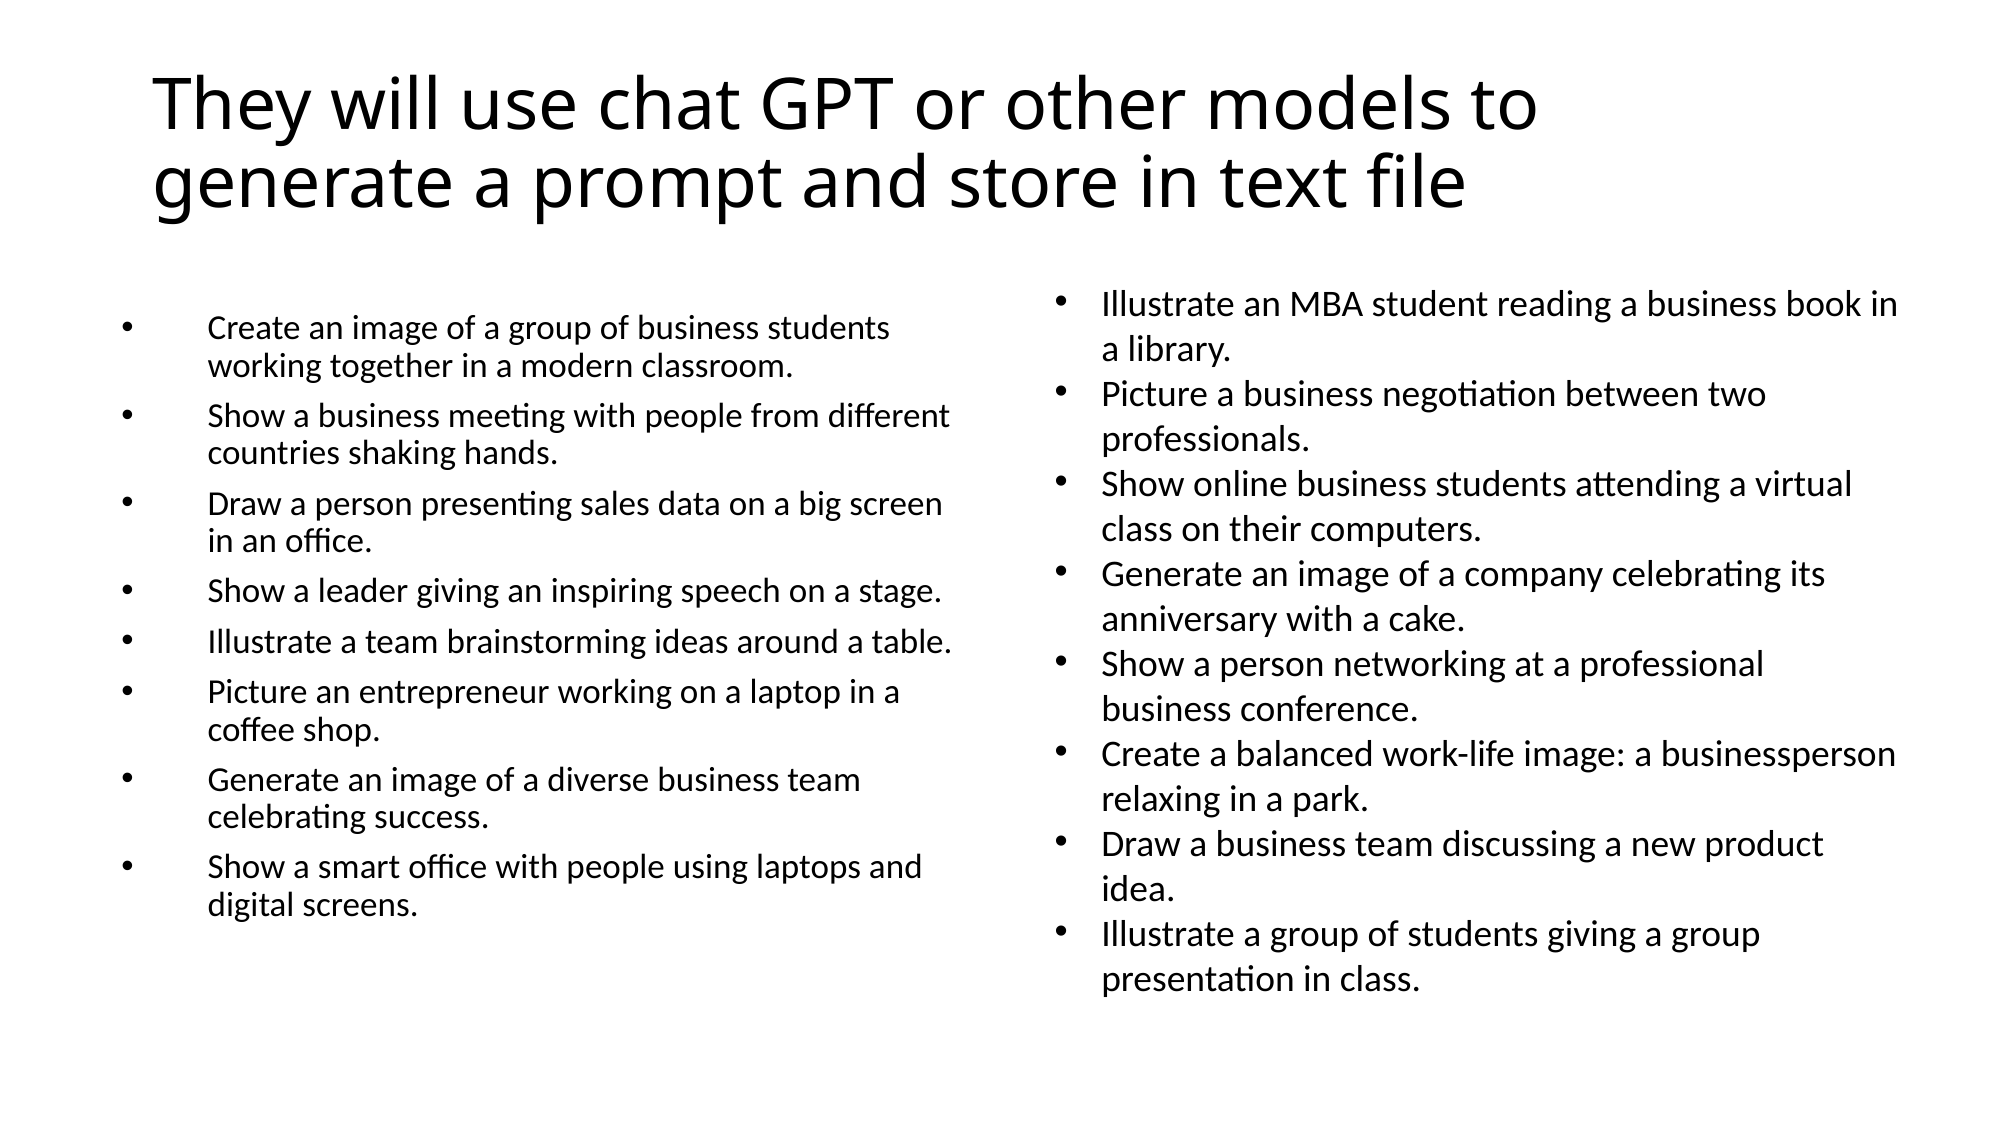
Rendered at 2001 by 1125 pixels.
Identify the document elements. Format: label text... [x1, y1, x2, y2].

text_box Illustrate an MBA student reading a business book in a library. Picture a business negotiation between two professionals. Show online business students attending a virtual class on their computers. Generate an image of a company celebrating its anniversary with a cake. Show a person networking at a professional business conference. Create a balanced work-life image: a businessperson relaxing in a park. Draw a business team discussing a new product idea. Illustrate a group of students giving a group presentation in class. [1039, 271, 1915, 1006]
text_box Create an image of a group of business students working together in a modern classroom. Show a business meeting with people from different countries shaking hands. Draw a person presenting sales data on a big screen in an office. Show a leader giving an inspiring speech on a stage. Illustrate a team brainstorming ideas around a table. Picture an entrepreneur working on a laptop in a coffee shop. Generate an image of a diverse business team celebrating success. Show a smart office with people using laptops and digital screens. [106, 302, 969, 1016]
text_box They will use chat GPT or other models to generate a prompt and store in text file [137, 59, 1842, 232]
